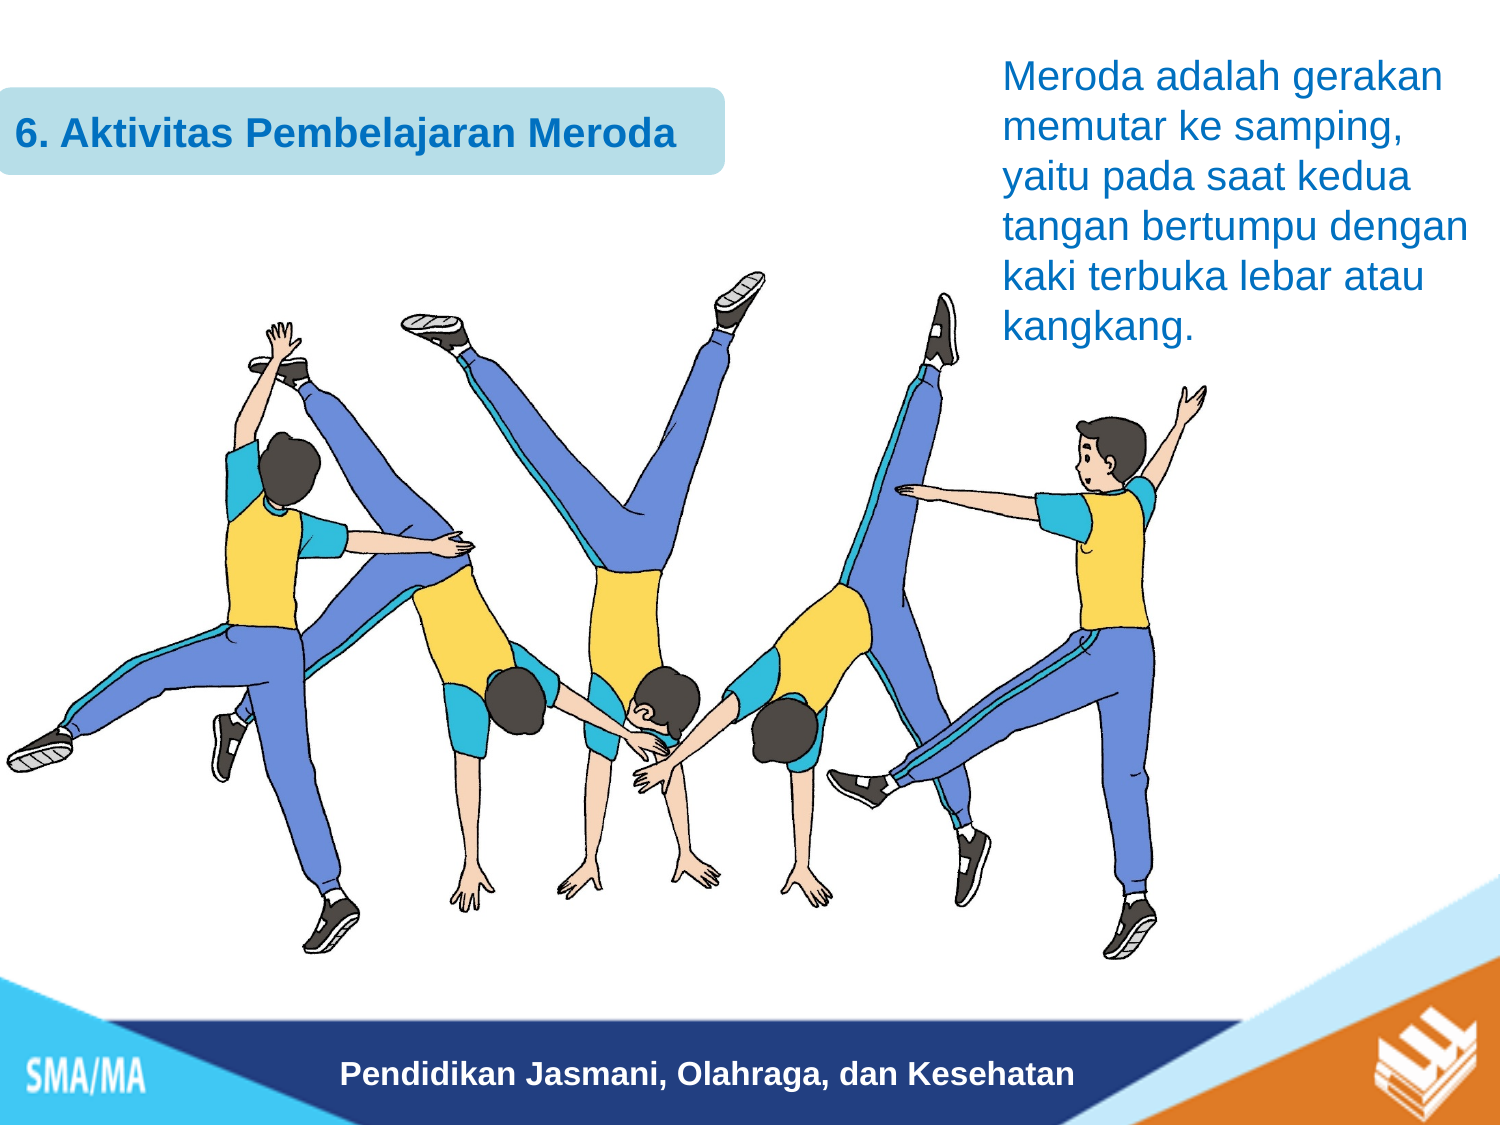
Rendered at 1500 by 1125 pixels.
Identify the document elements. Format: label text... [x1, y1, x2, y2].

picture [0, 271, 1500, 1125]
text_box 6. Aktivitas Pembelajaran Meroda [0, 85, 728, 178]
text_box Meroda adalah gerakan memutar ke samping, yaitu pada saat kedua tangan bertumpu dengan kaki terbuka lebar atau kangkang. [985, 45, 1500, 352]
